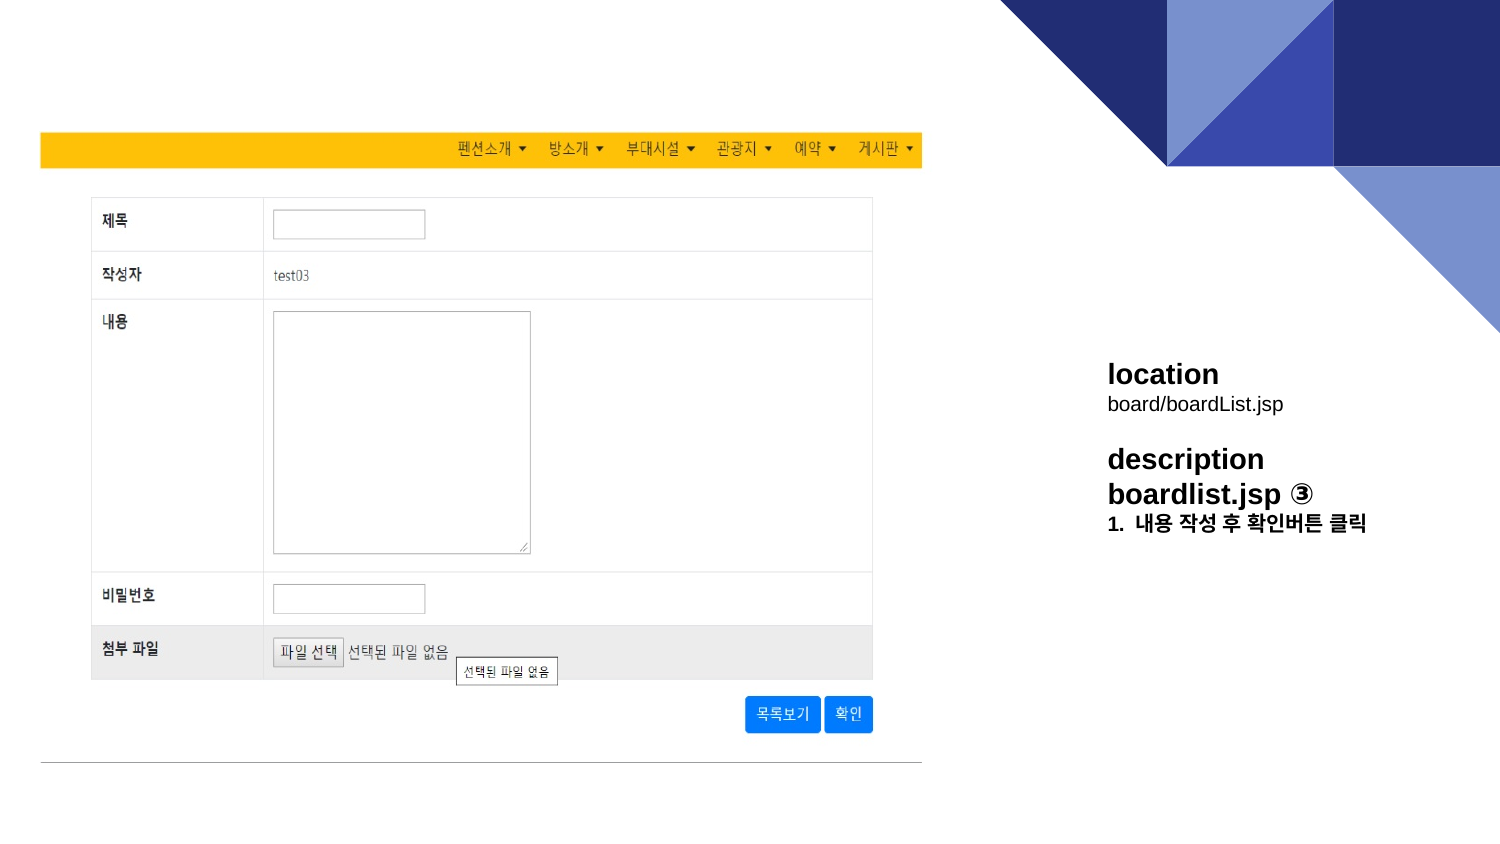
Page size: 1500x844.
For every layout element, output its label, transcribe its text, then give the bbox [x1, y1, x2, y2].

picture [39, 131, 1093, 763]
text_box location board/boardList.jsp description boardlist.jsp ③ 1. 내용 작성 후 확인버튼 클릭 [1092, 340, 1464, 844]
